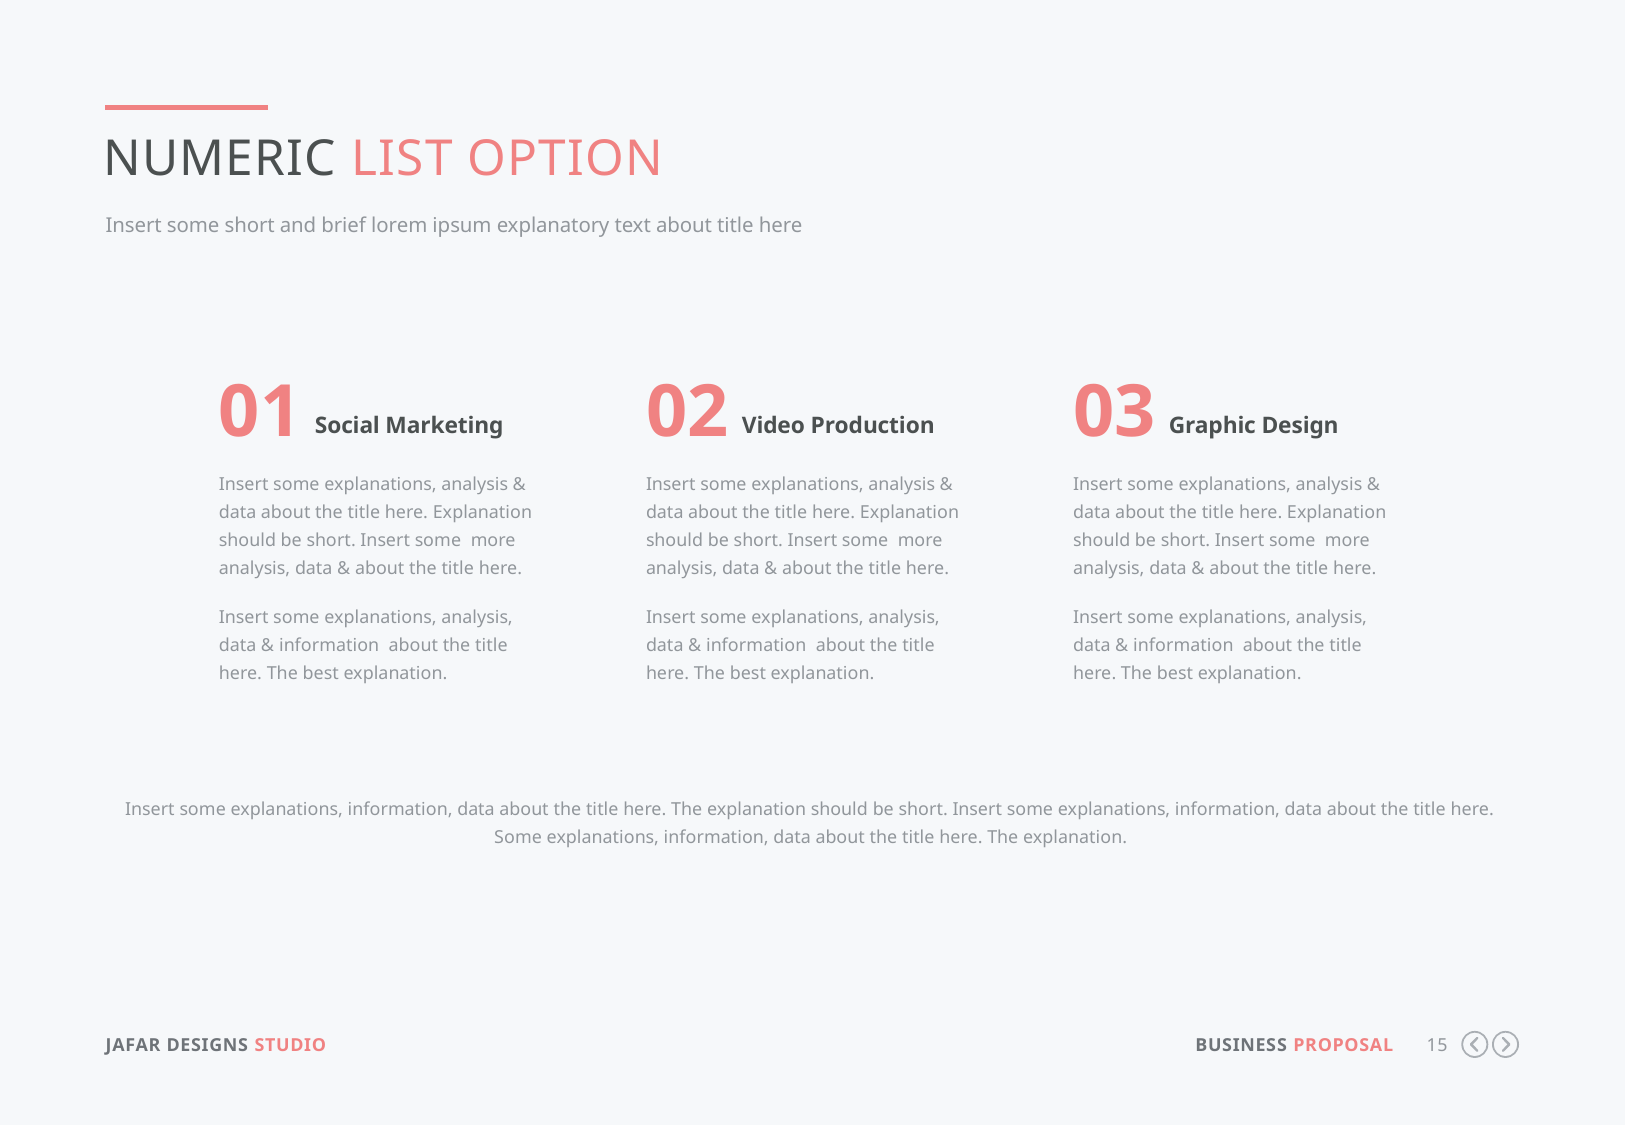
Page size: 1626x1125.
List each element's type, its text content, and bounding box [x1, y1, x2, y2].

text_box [218, 364, 552, 687]
list Numeric List Option [103, 125, 1518, 188]
text_box Insert some explanations, information, data about the title here. The explanation should be short. Insert some explanations, information, data about the title here. Some explanations, information, data about the title here. The explanation. [105, 791, 1518, 848]
list Insert some short and brief lorem ipsum explanatory text about title here [105, 209, 1519, 241]
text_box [1072, 364, 1406, 687]
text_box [645, 364, 979, 687]
